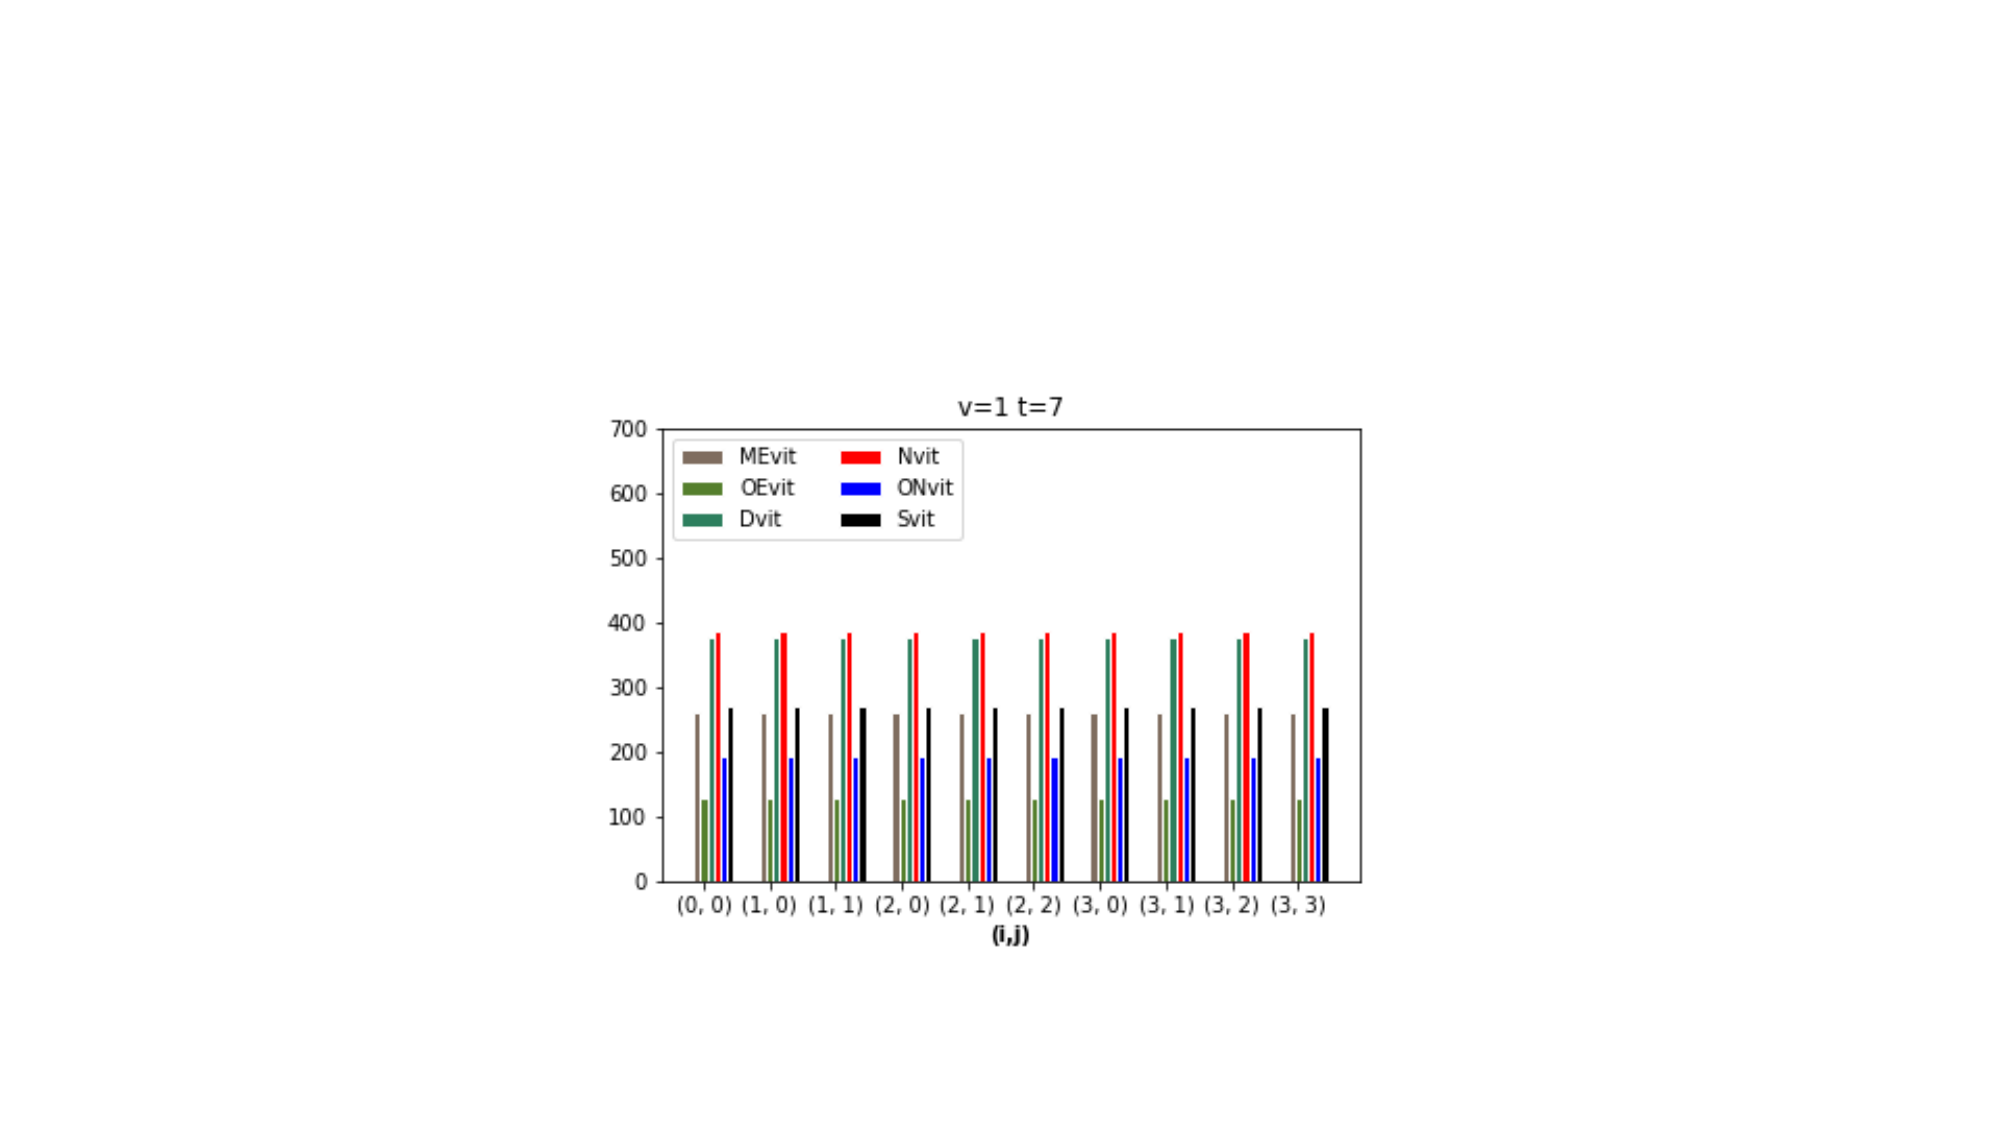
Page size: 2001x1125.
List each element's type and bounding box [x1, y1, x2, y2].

list [549, 356, 1450, 957]
